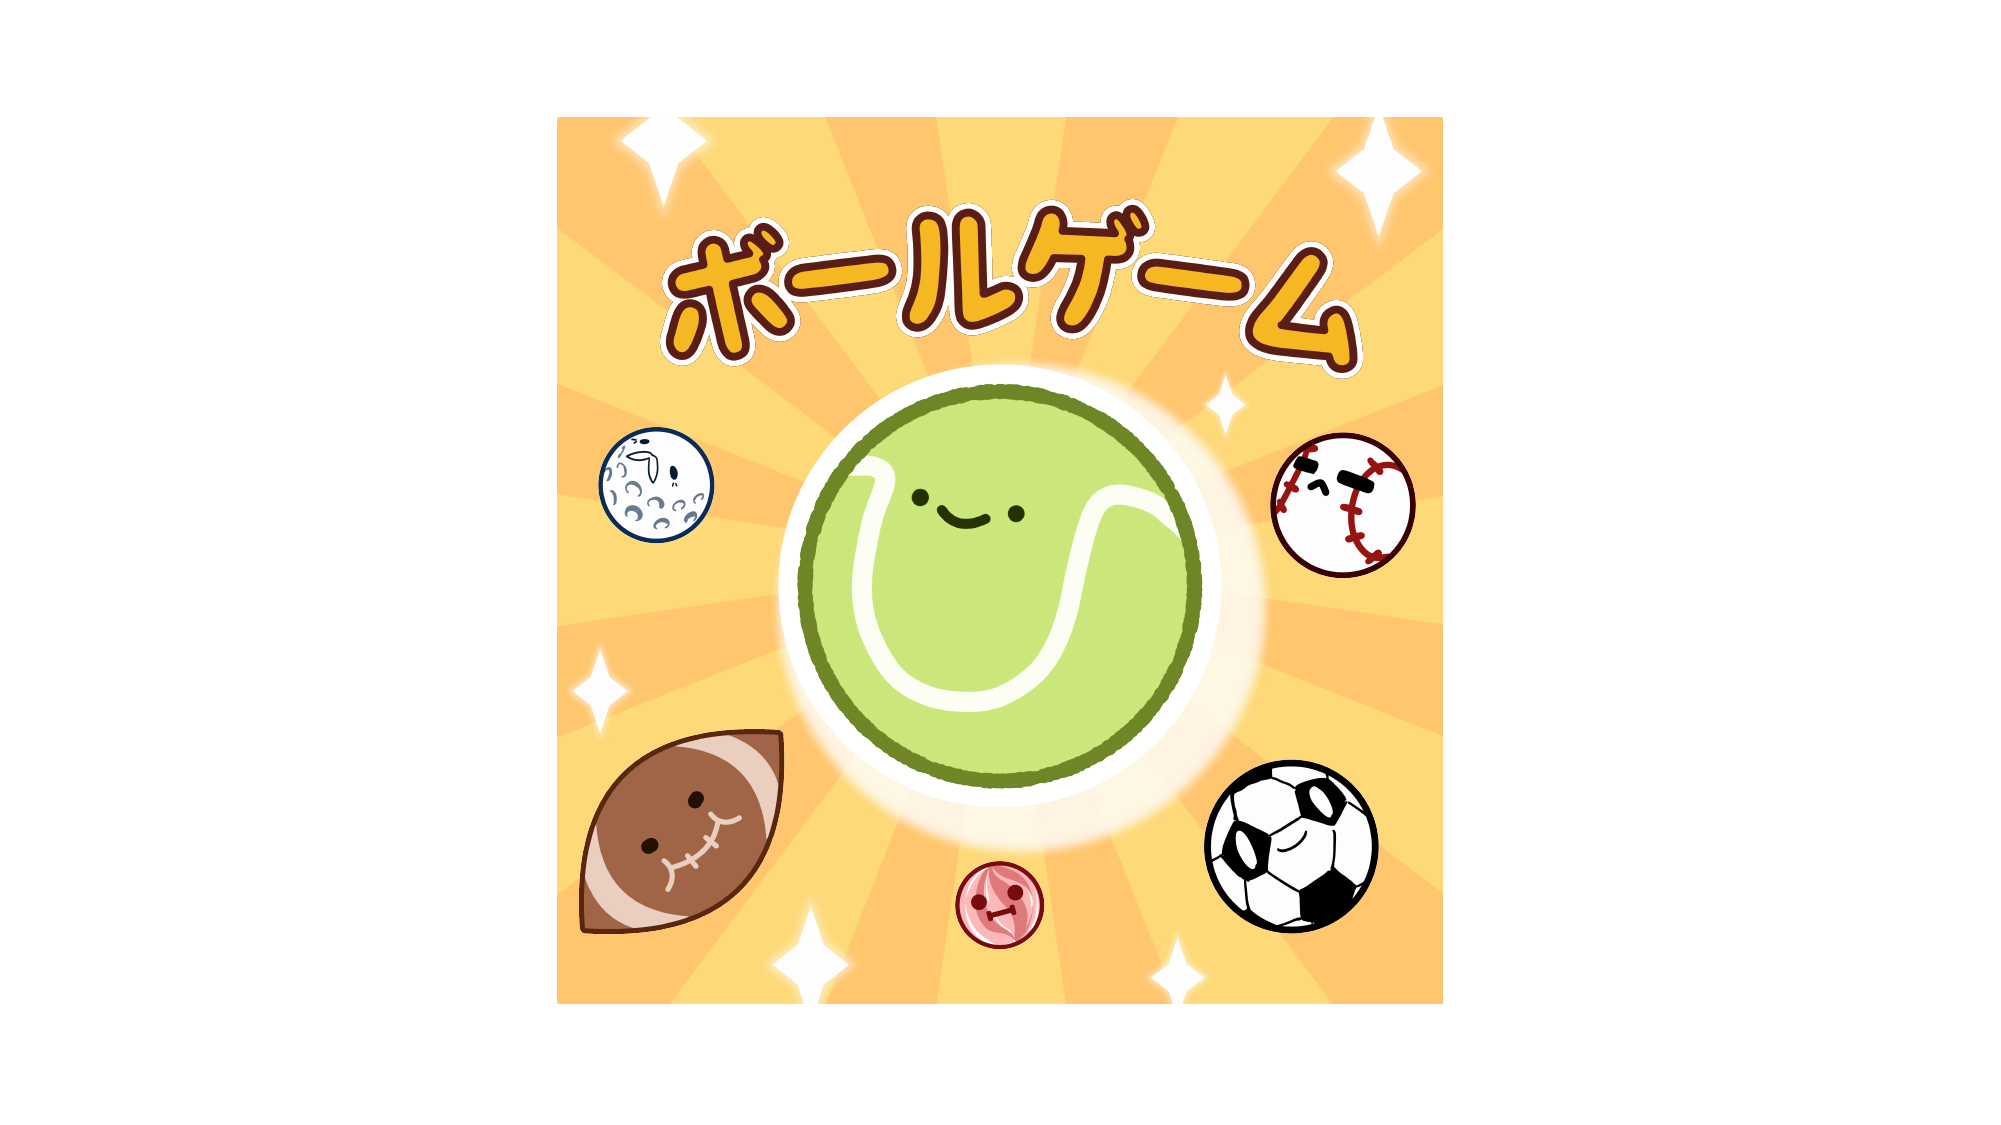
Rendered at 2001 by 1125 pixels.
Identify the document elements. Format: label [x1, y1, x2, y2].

picture [556, 117, 1443, 1004]
